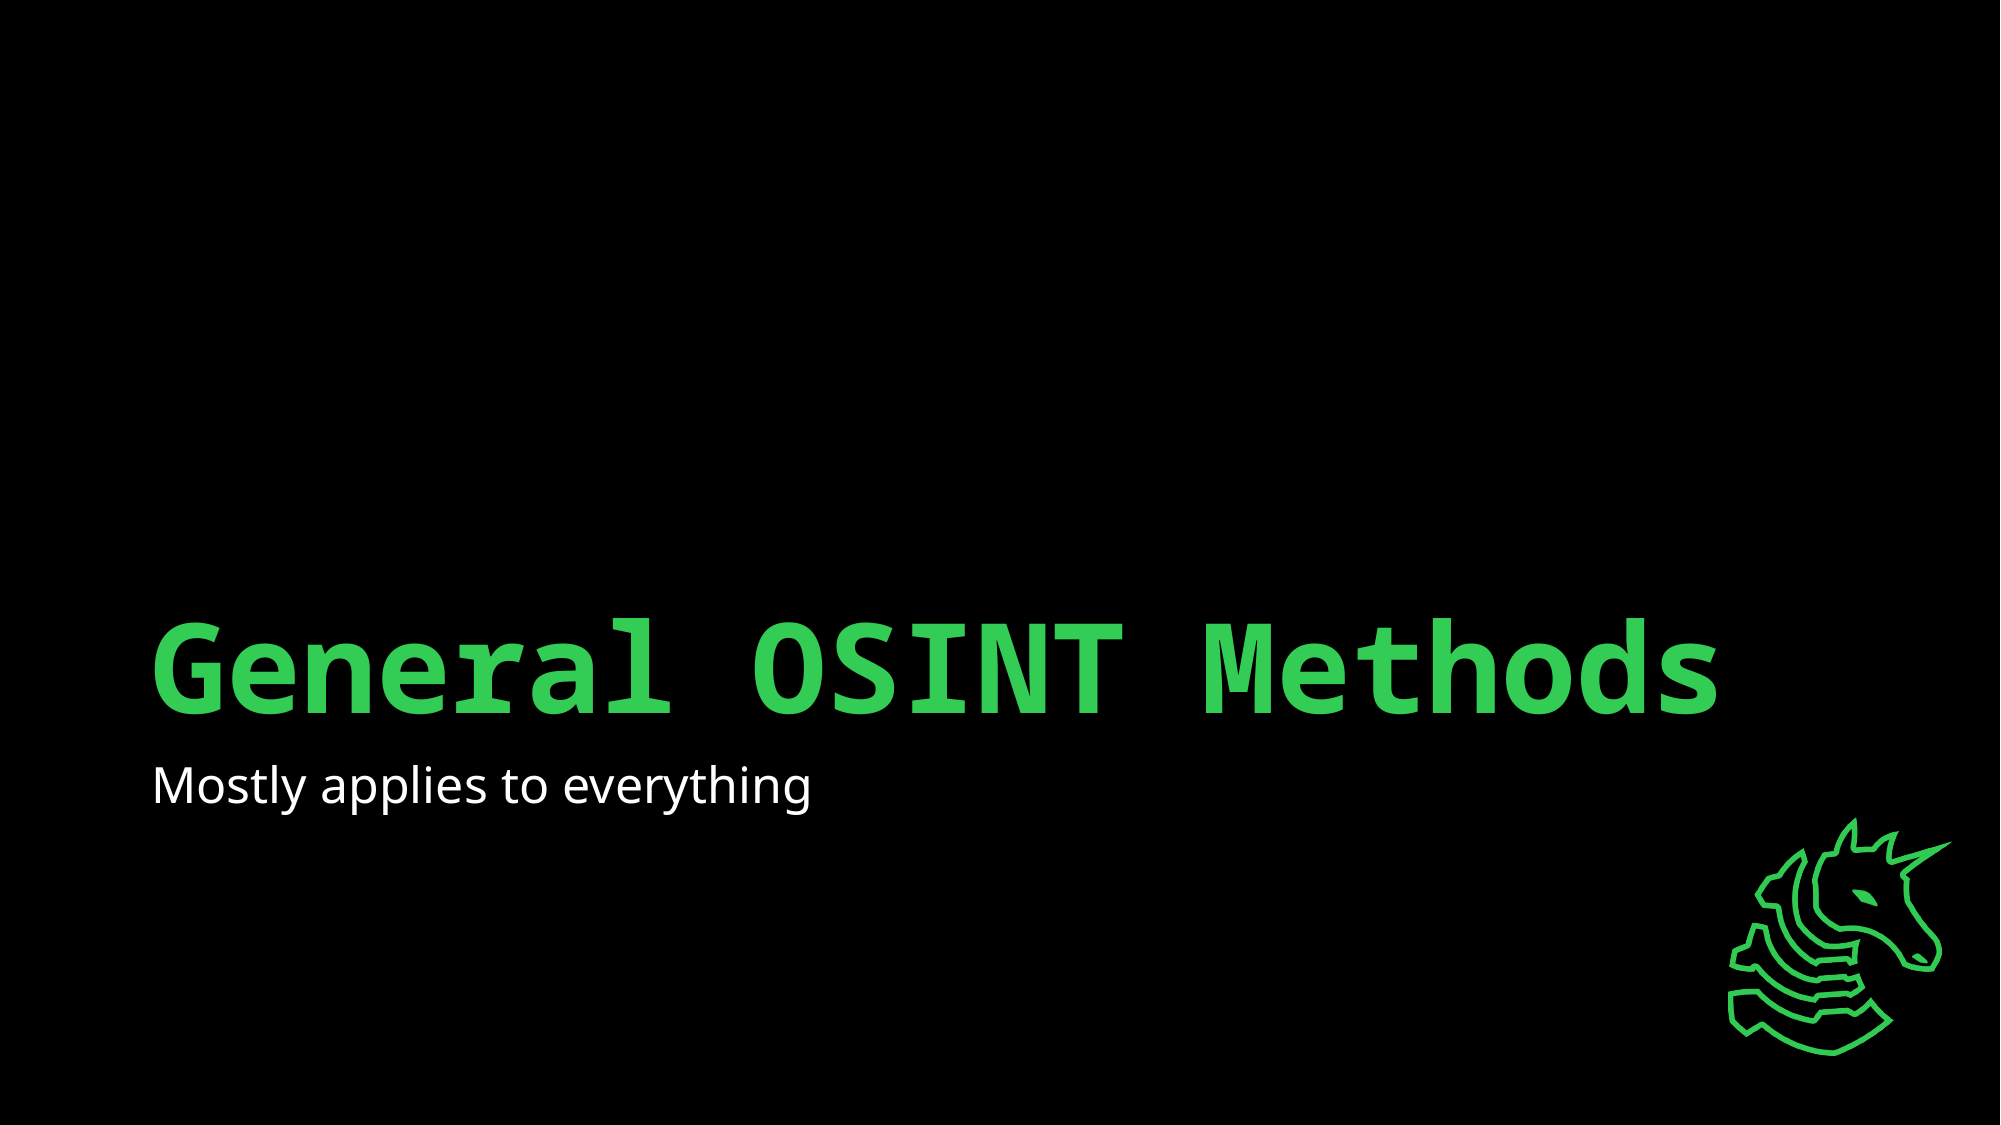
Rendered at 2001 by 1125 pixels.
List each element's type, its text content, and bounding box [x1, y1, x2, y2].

picture [1728, 817, 1953, 1056]
title General OSINT Methods [136, 280, 1862, 749]
list Mostly applies to everything [136, 752, 1862, 999]
